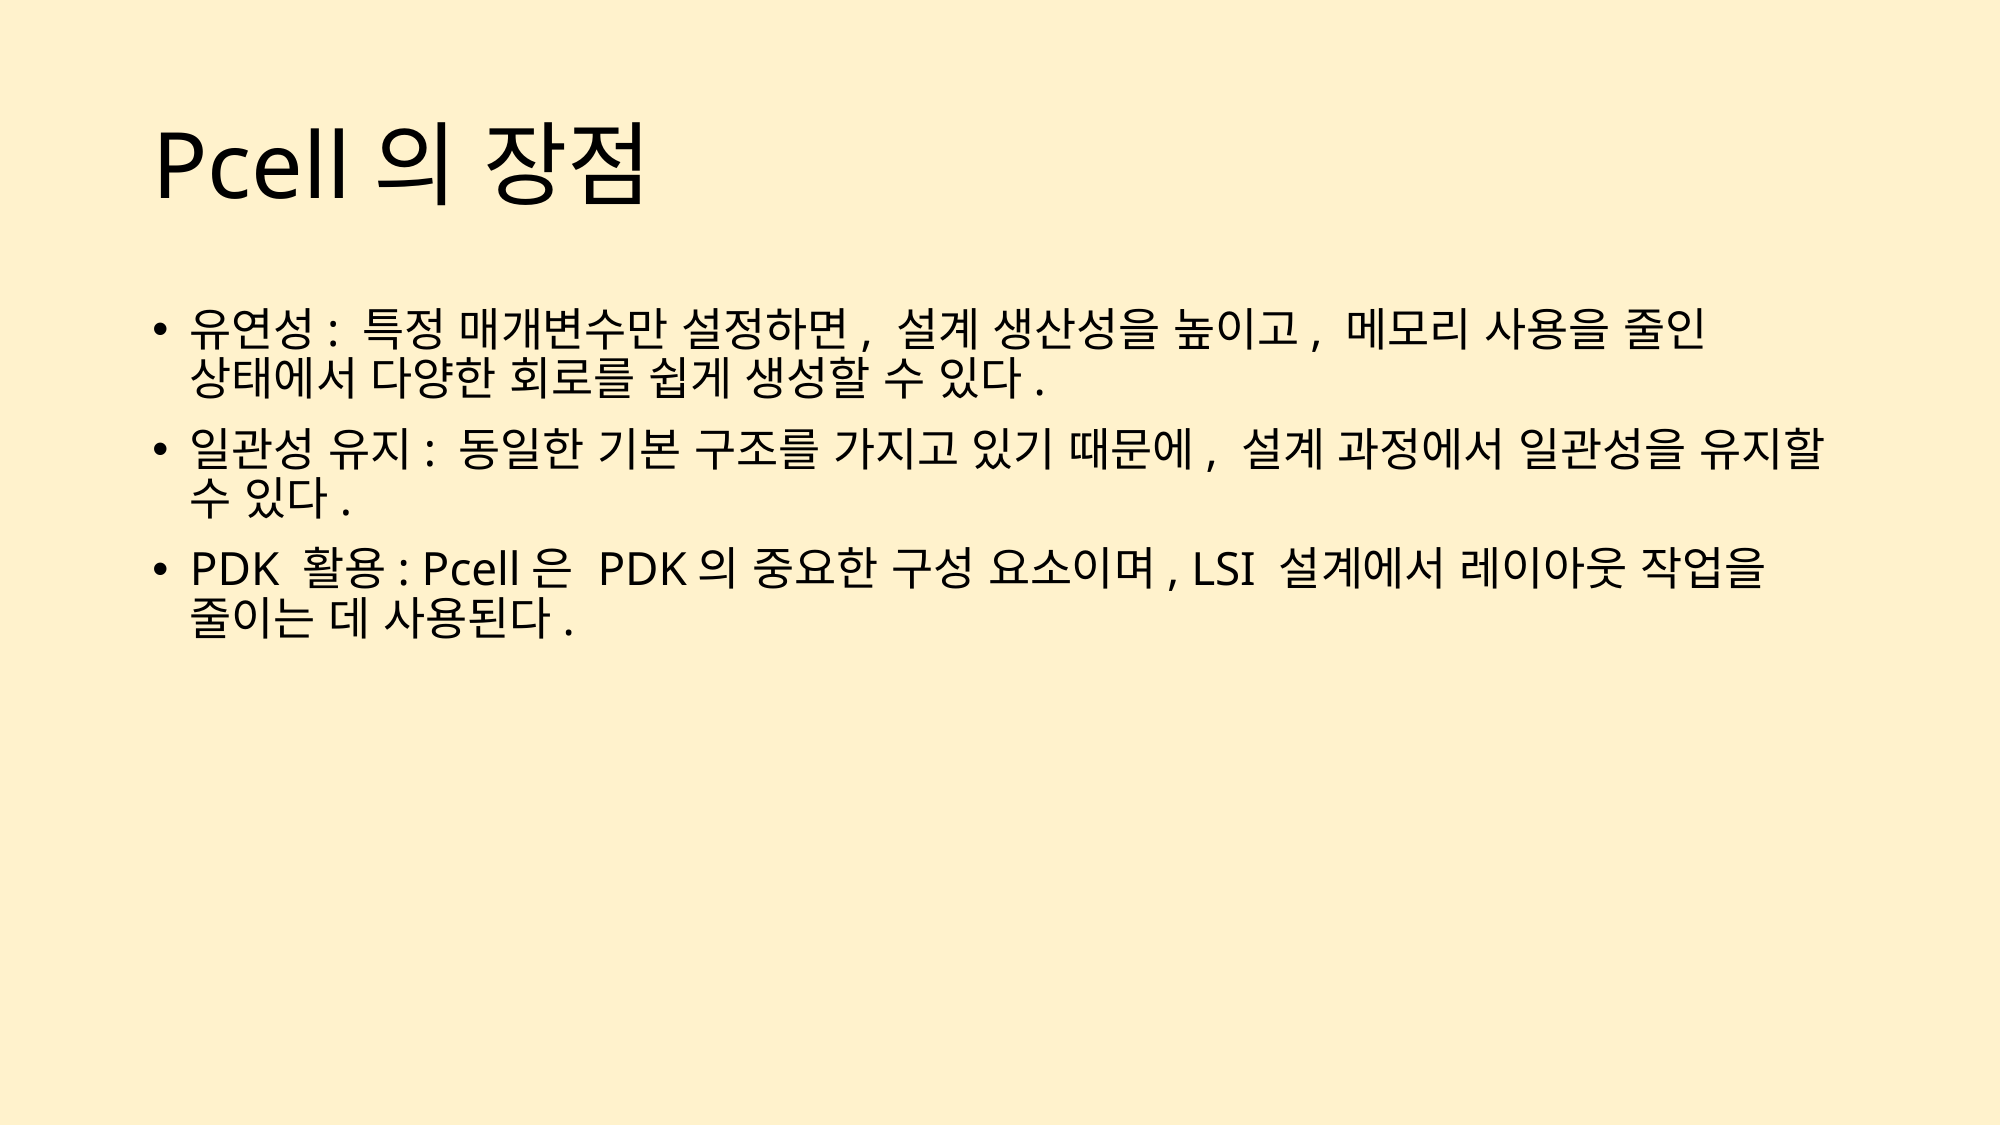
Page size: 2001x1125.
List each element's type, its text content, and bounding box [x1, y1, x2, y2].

title Pcell의 장점 [137, 59, 1863, 278]
list 유연성: 특정 매개변수만 설정하면, 설계 생산성을 높이고, 메모리 사용을 줄인 상태에서 다양한 회로를 쉽게 생성할 수 있다. 일관성 유지: 동일한 기본 구조를 가지고 있기 때문에, 설계 과정에서 일관성을 유지할 수 있다. PDK 활용: Pcell은 PDK의 중요한 구성 요소이며, LSI 설계에서 레이아웃 작업을 줄이는 데 사용된다. [137, 299, 1863, 1014]
